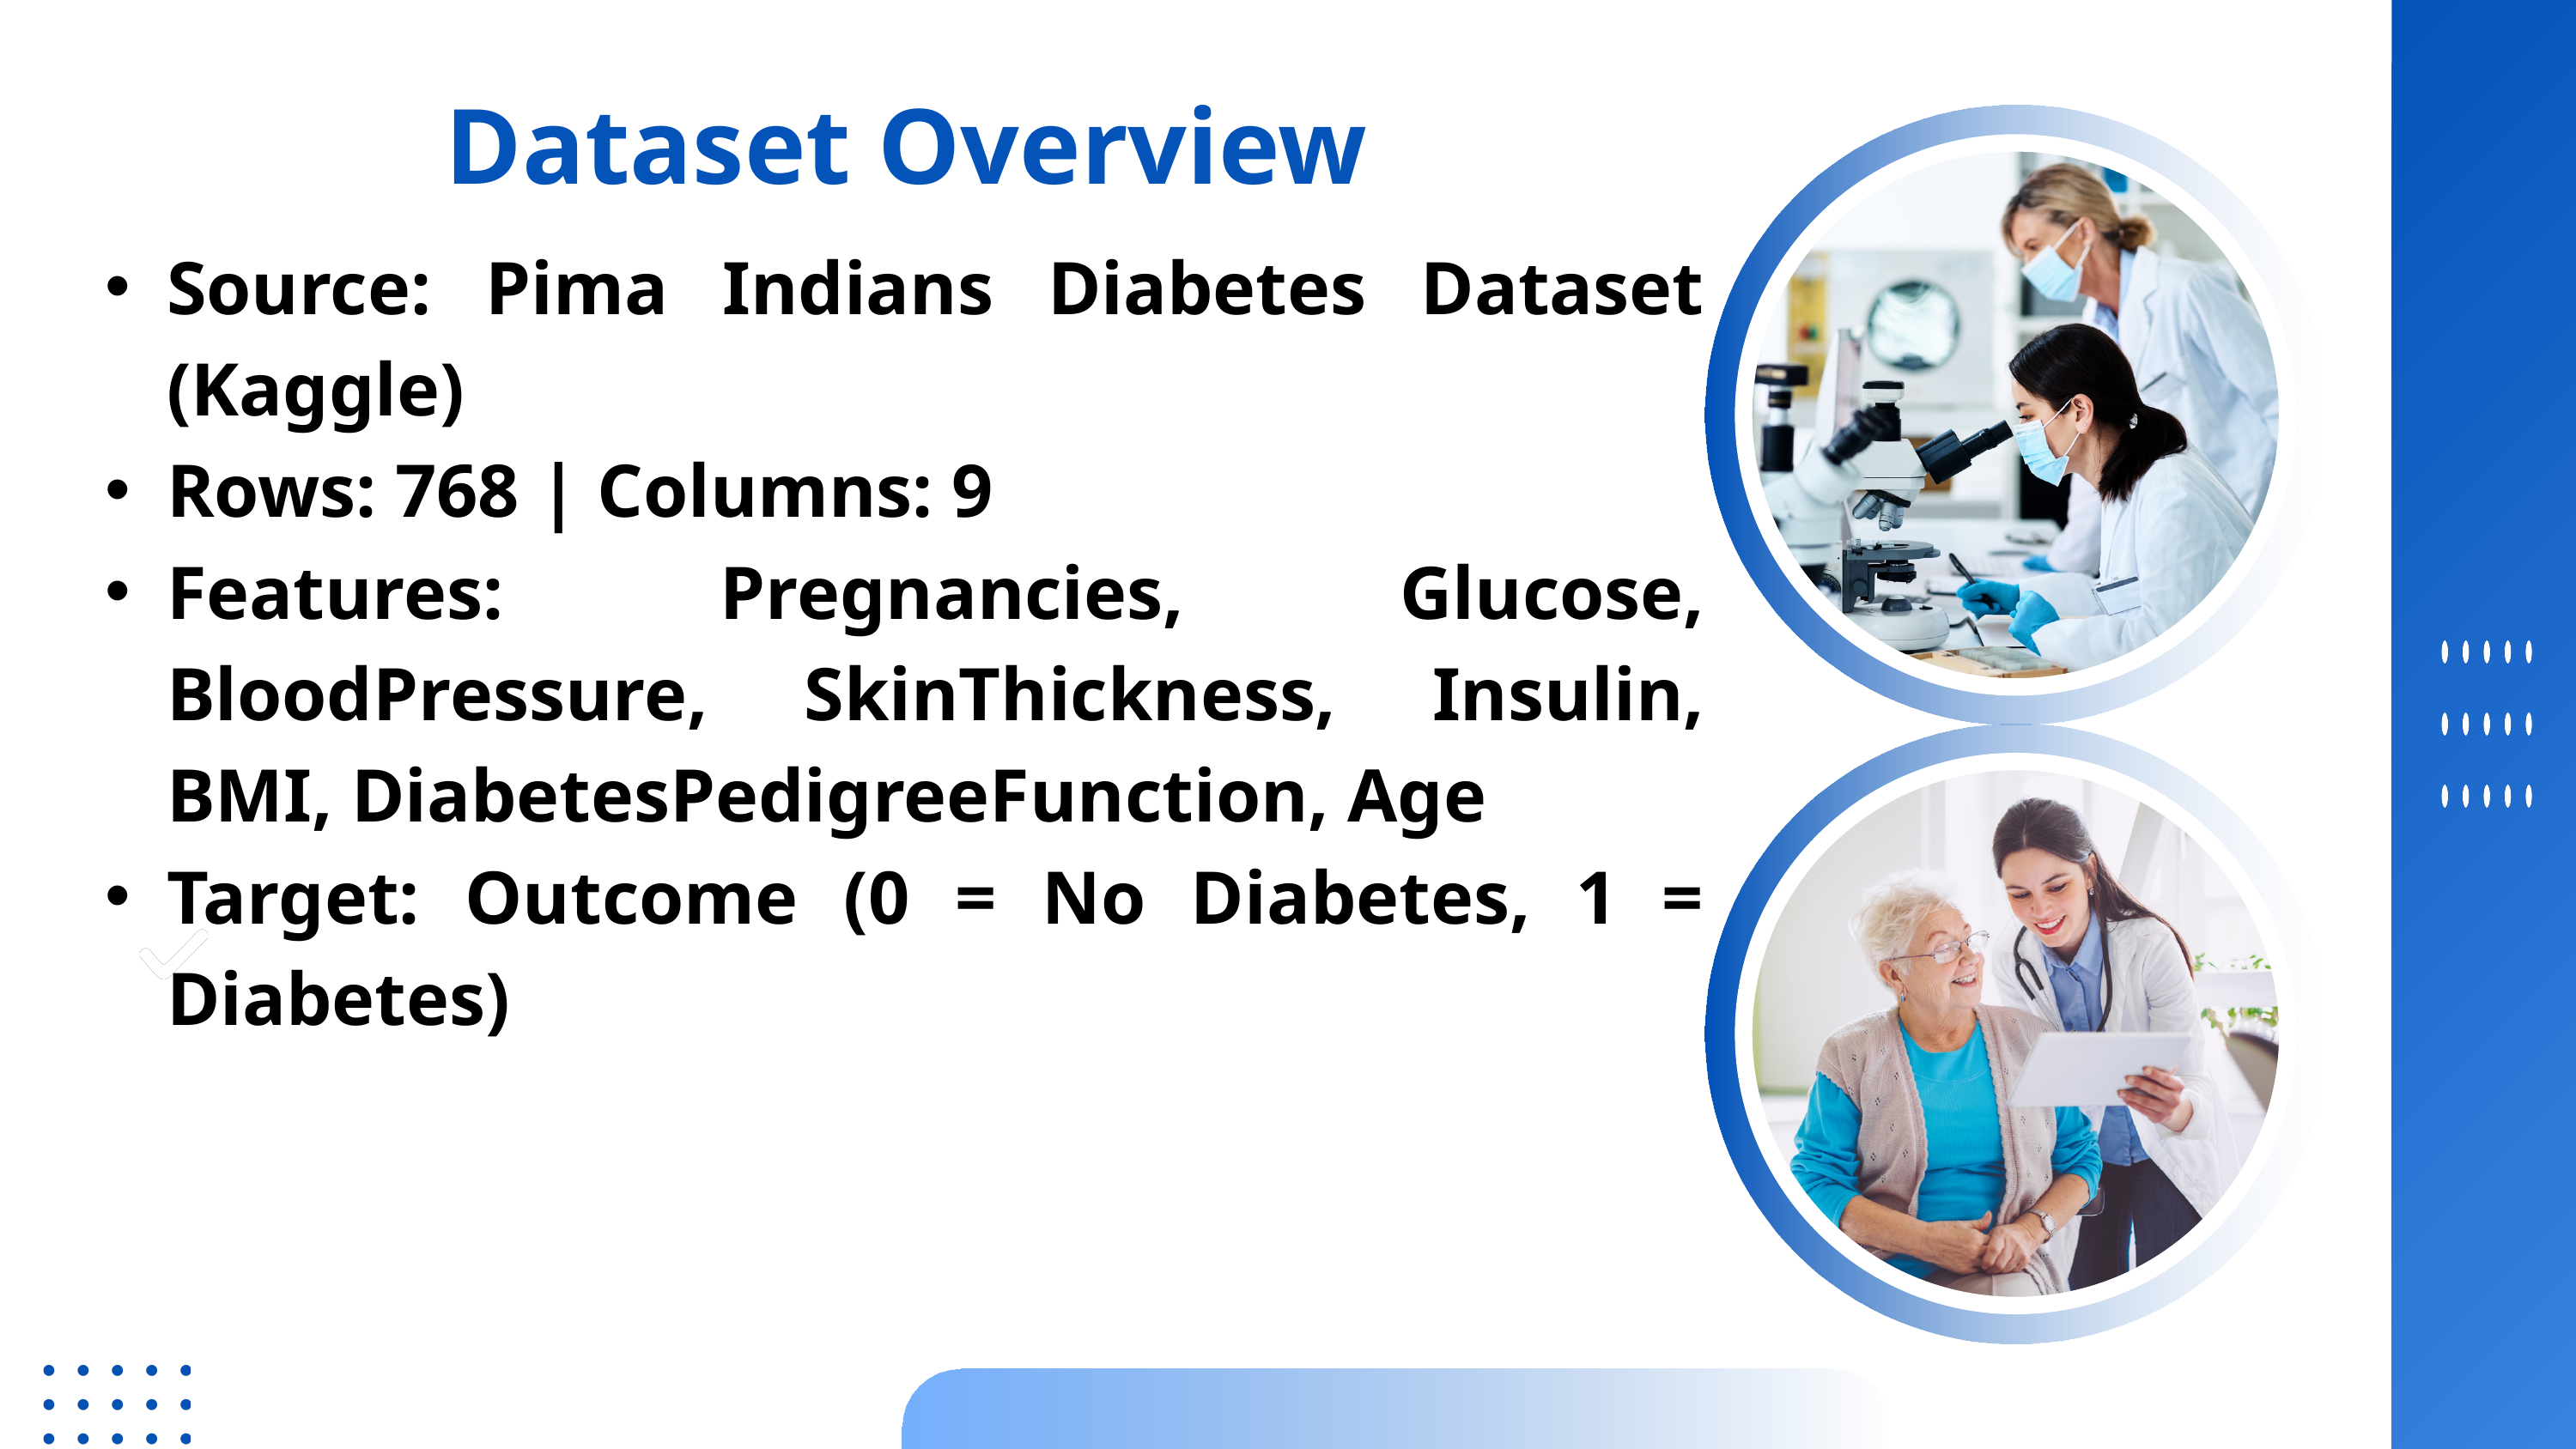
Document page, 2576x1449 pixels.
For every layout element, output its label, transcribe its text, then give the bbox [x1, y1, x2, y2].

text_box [1743, 142, 2288, 688]
text_box Dataset Overview [446, 85, 1812, 205]
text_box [1704, 723, 2327, 1344]
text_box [1743, 761, 2288, 1307]
text_box [43, 1365, 191, 1445]
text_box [2391, 0, 2576, 1449]
text_box Source: Pima Indians Diabetes Dataset (Kaggle) Rows: 768 | Columns: 9 Features: Pregnancies, Glucose, BloodPressure, SkinThickness, Insulin, BMI, DiabetesPedigreeFunction, Age Target: Outcome (0 = No Diabetes, 1 = Diabetes) [43, 227, 1700, 1040]
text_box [1704, 104, 2327, 722]
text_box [902, 1368, 1892, 1449]
